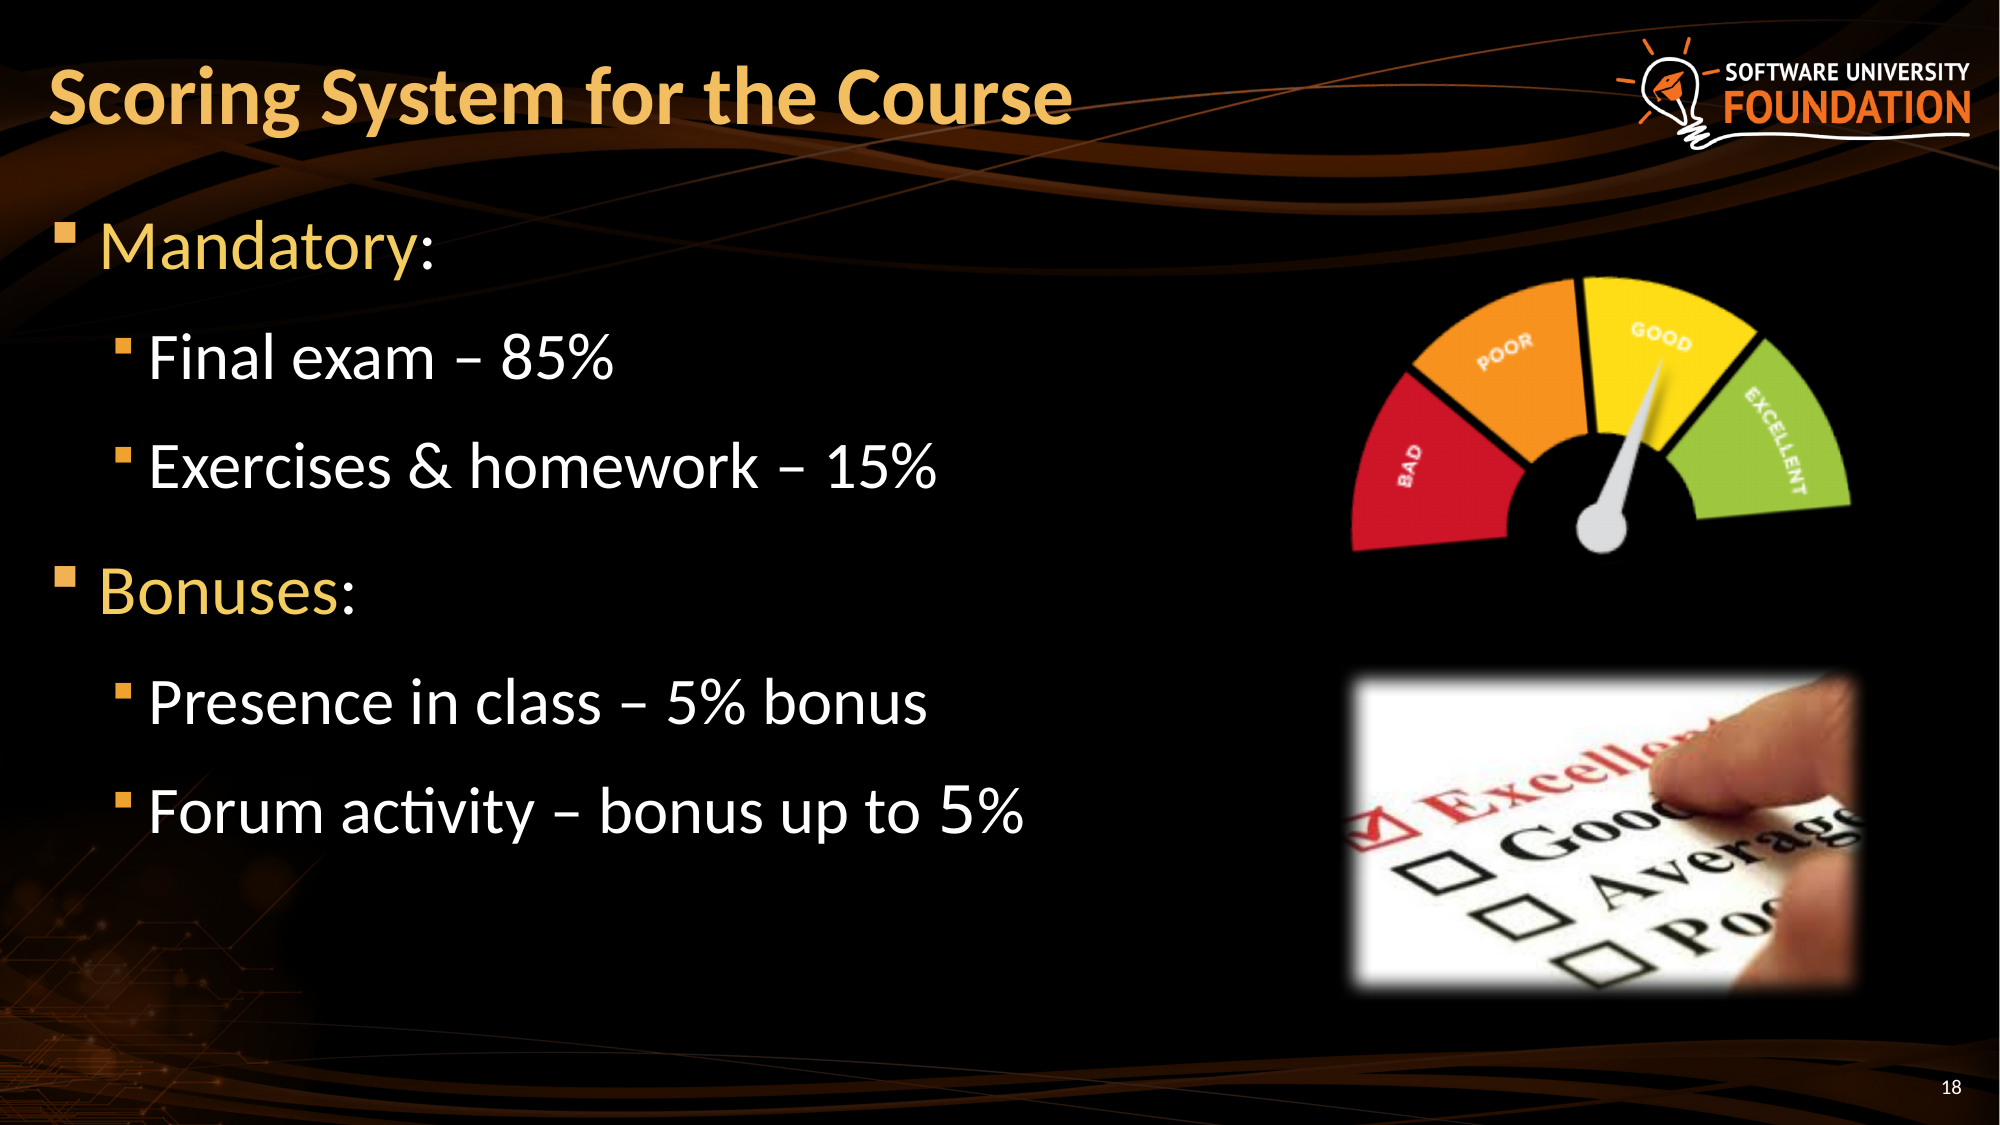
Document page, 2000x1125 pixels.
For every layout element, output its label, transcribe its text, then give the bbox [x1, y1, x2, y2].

picture [0, 0, 2000, 1125]
title Scoring System for the Course [30, 6, 1602, 189]
list Mandatory: Final exam – 85% Exercises & homework – 15% Bonuses: Presence in class – 5% bonus Forum activity – bonus up to 5% [31, 188, 1968, 1103]
